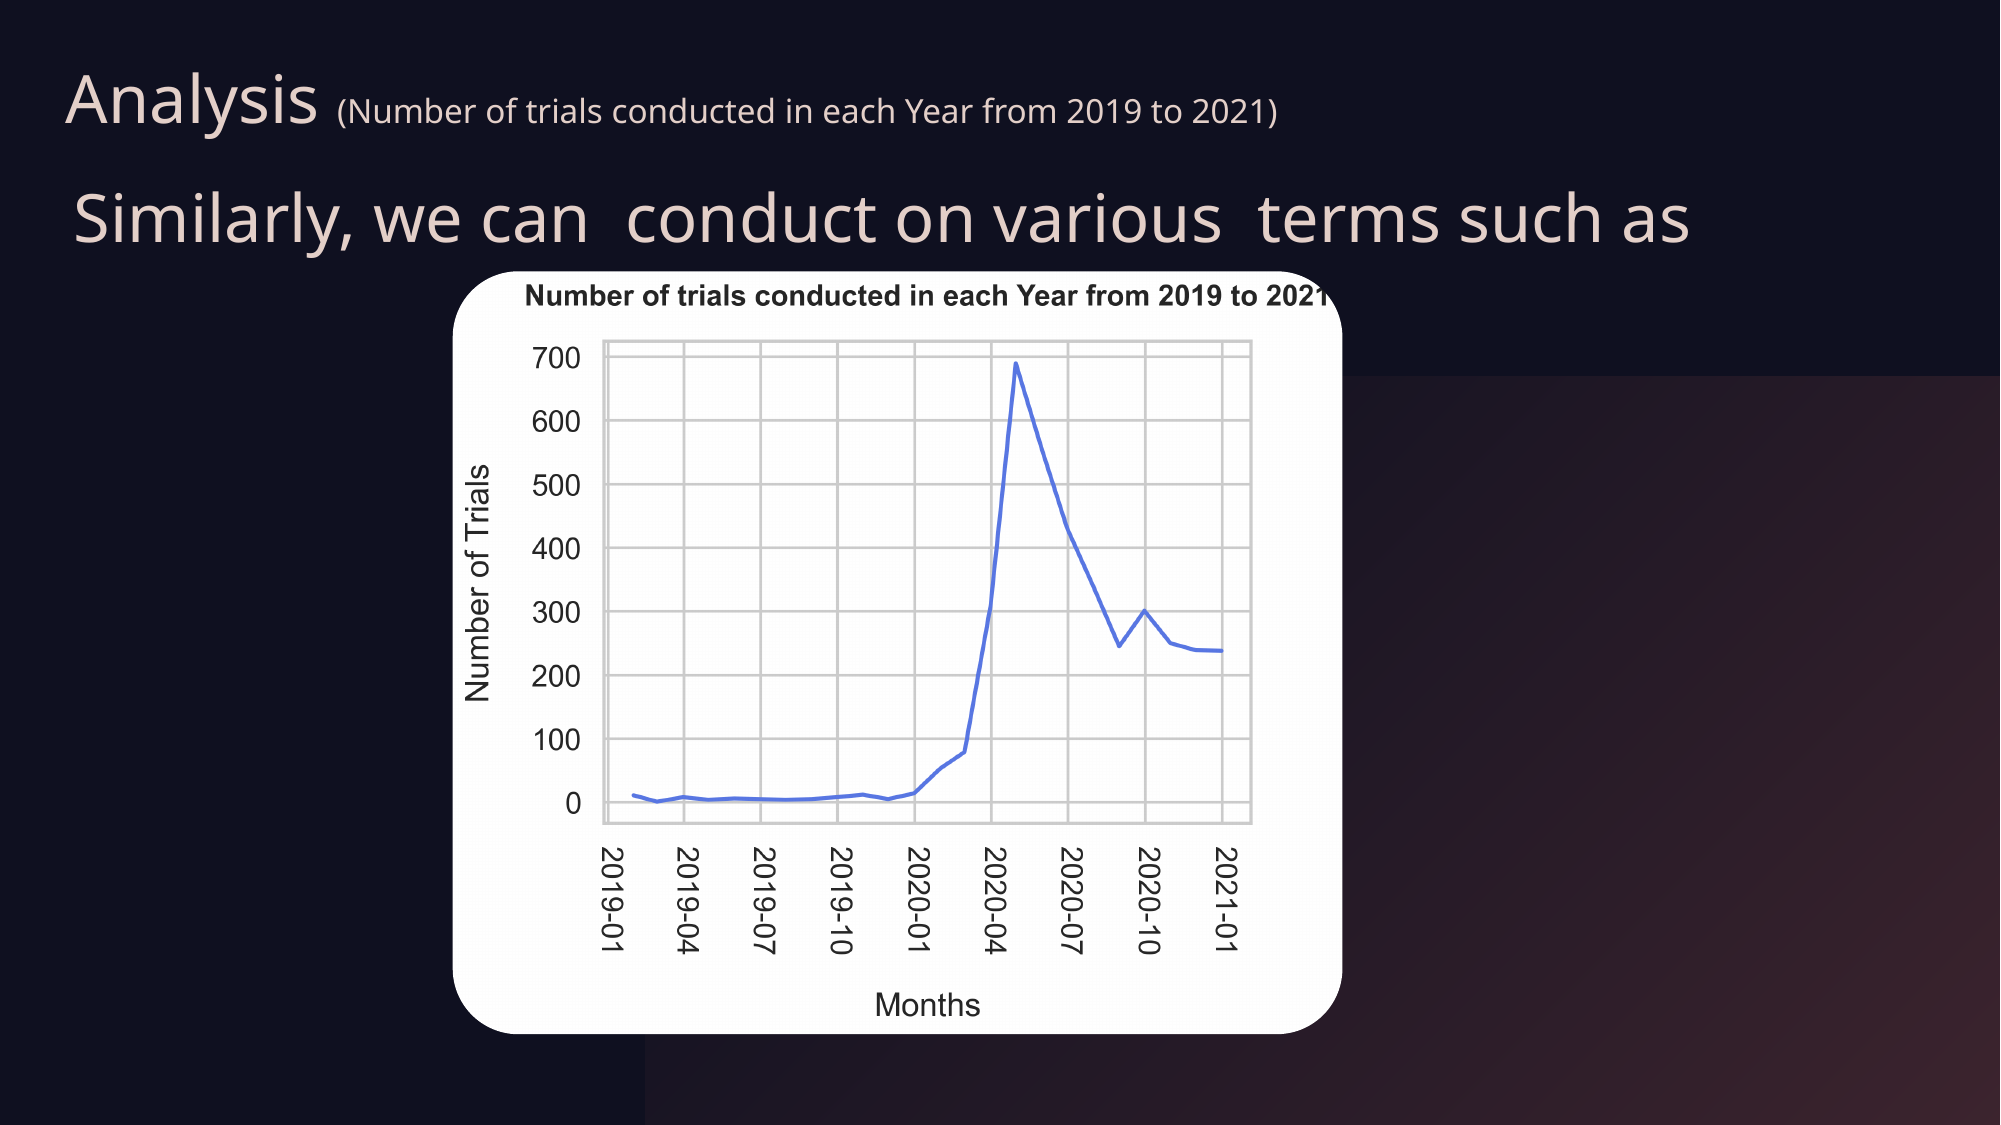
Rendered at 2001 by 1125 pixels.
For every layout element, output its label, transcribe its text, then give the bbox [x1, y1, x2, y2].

text_box Similarly, we can conduct on various terms such as [59, 168, 1849, 264]
picture [452, 270, 1343, 1035]
text_box [643, 375, 2000, 1125]
text_box Analysis (Number of trials conducted in each Year from 2019 to 2021) [51, 49, 2000, 145]
